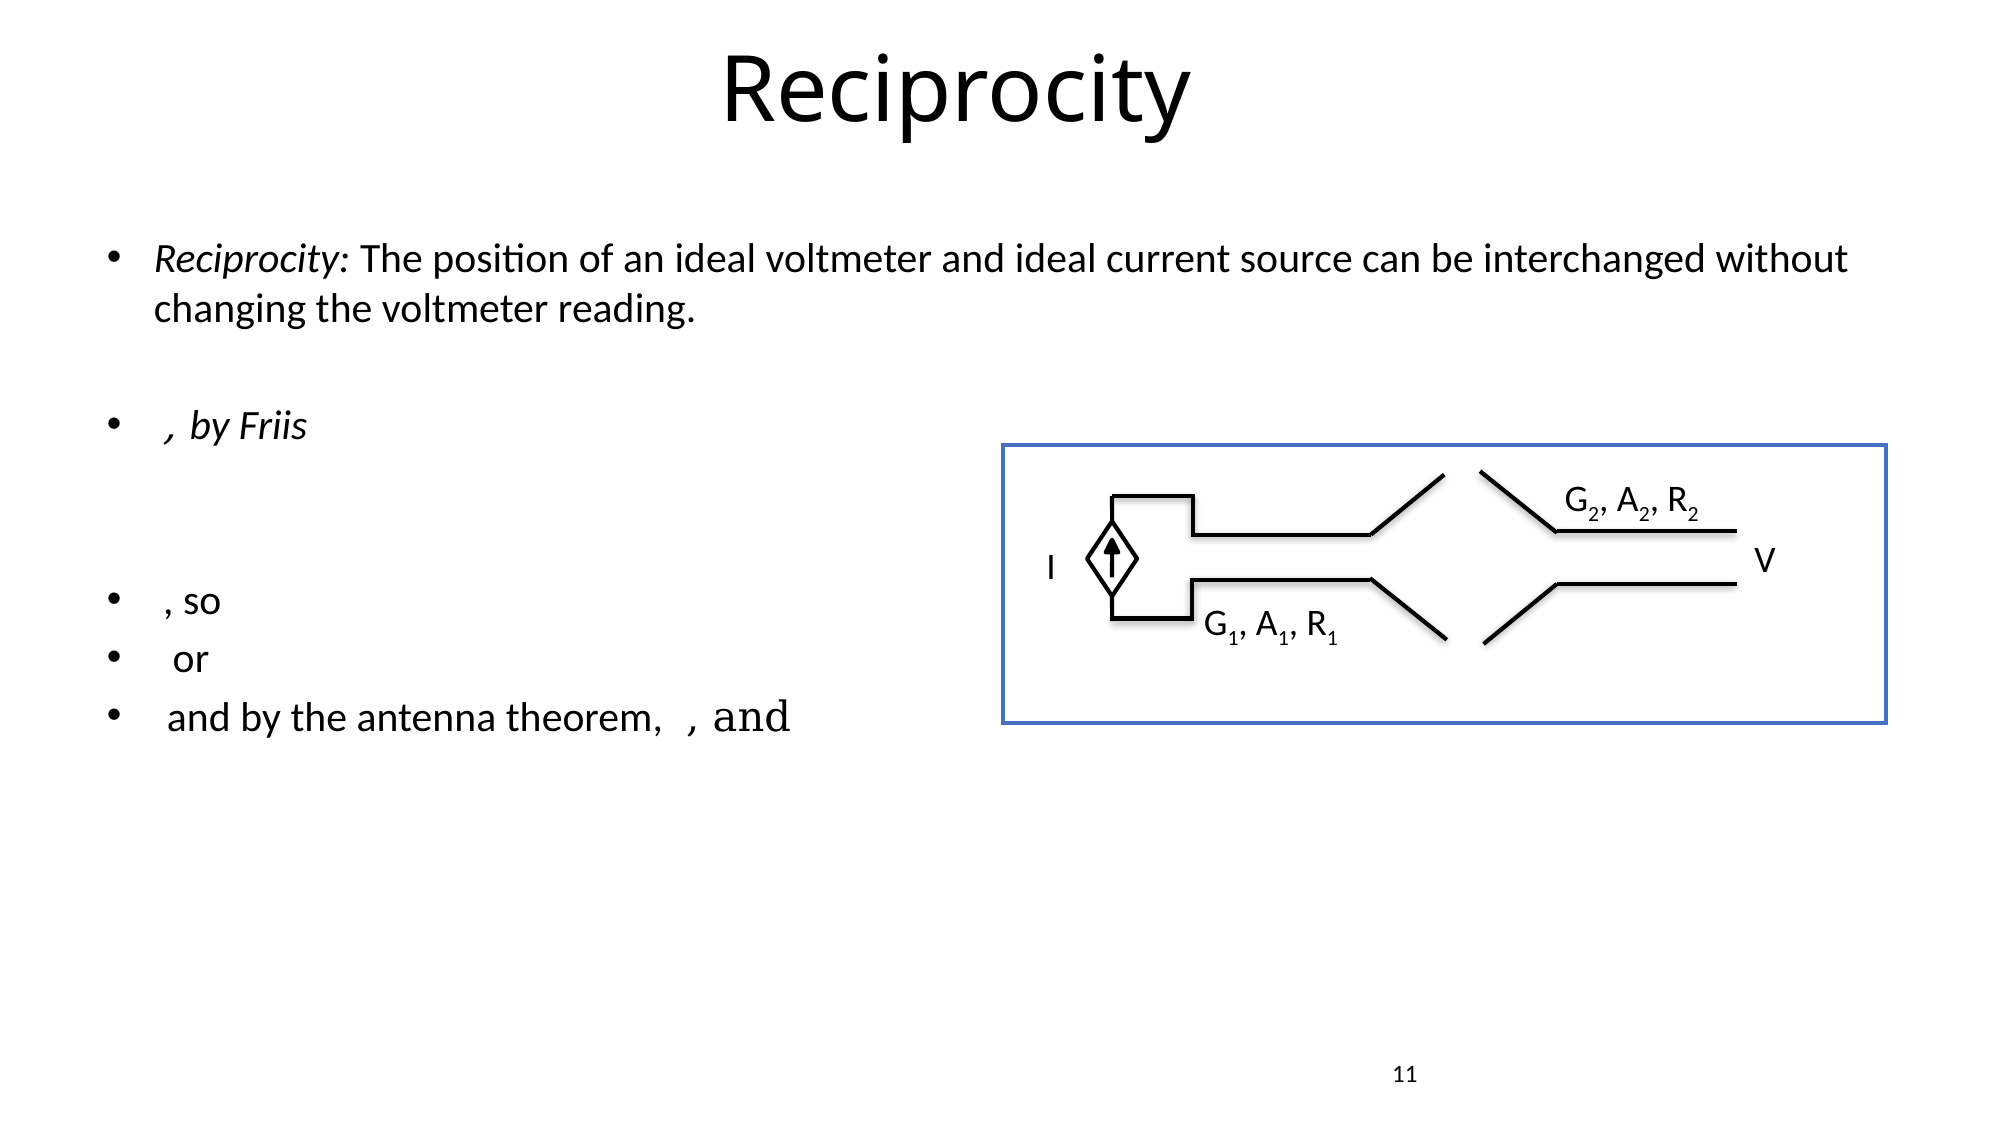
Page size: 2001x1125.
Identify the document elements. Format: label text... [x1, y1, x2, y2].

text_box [1002, 445, 1886, 723]
text_box Reciprocity [99, 29, 1812, 140]
slide_number 11 [1074, 738, 1425, 1125]
